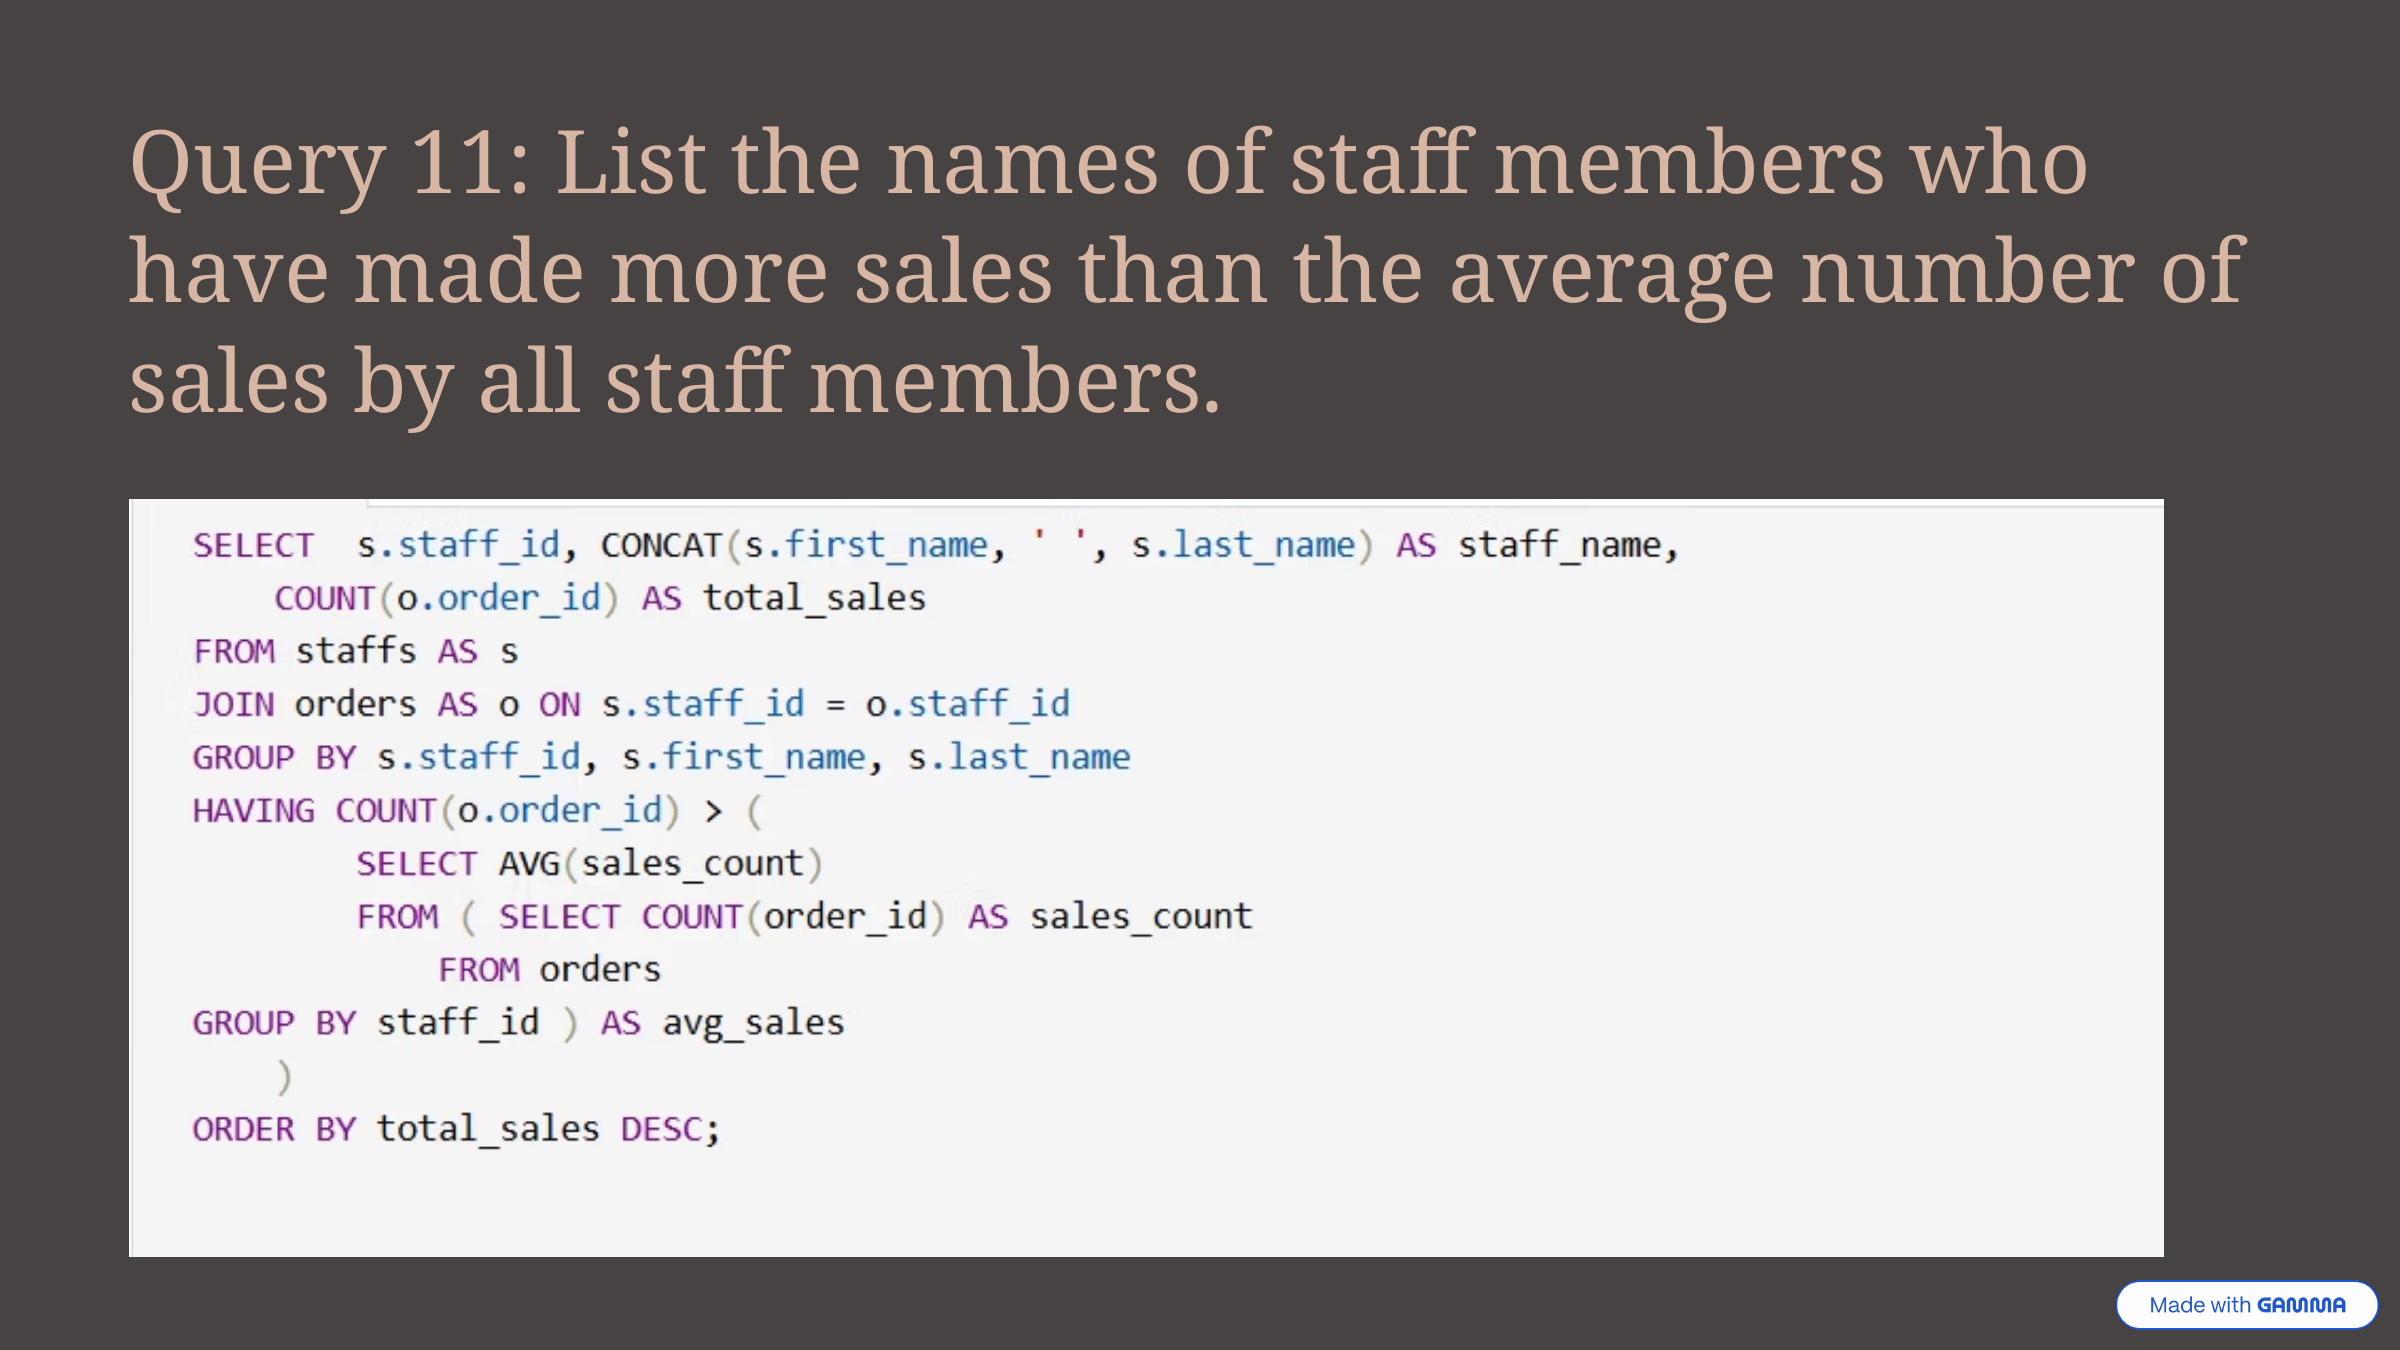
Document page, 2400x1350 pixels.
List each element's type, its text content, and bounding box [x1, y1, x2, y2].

picture [129, 499, 2164, 1257]
picture [2106, 1271, 2389, 1339]
text_box Query 11: List the names of staff members who have made more sales than the average number of sales by all staff members. [128, 101, 2271, 430]
